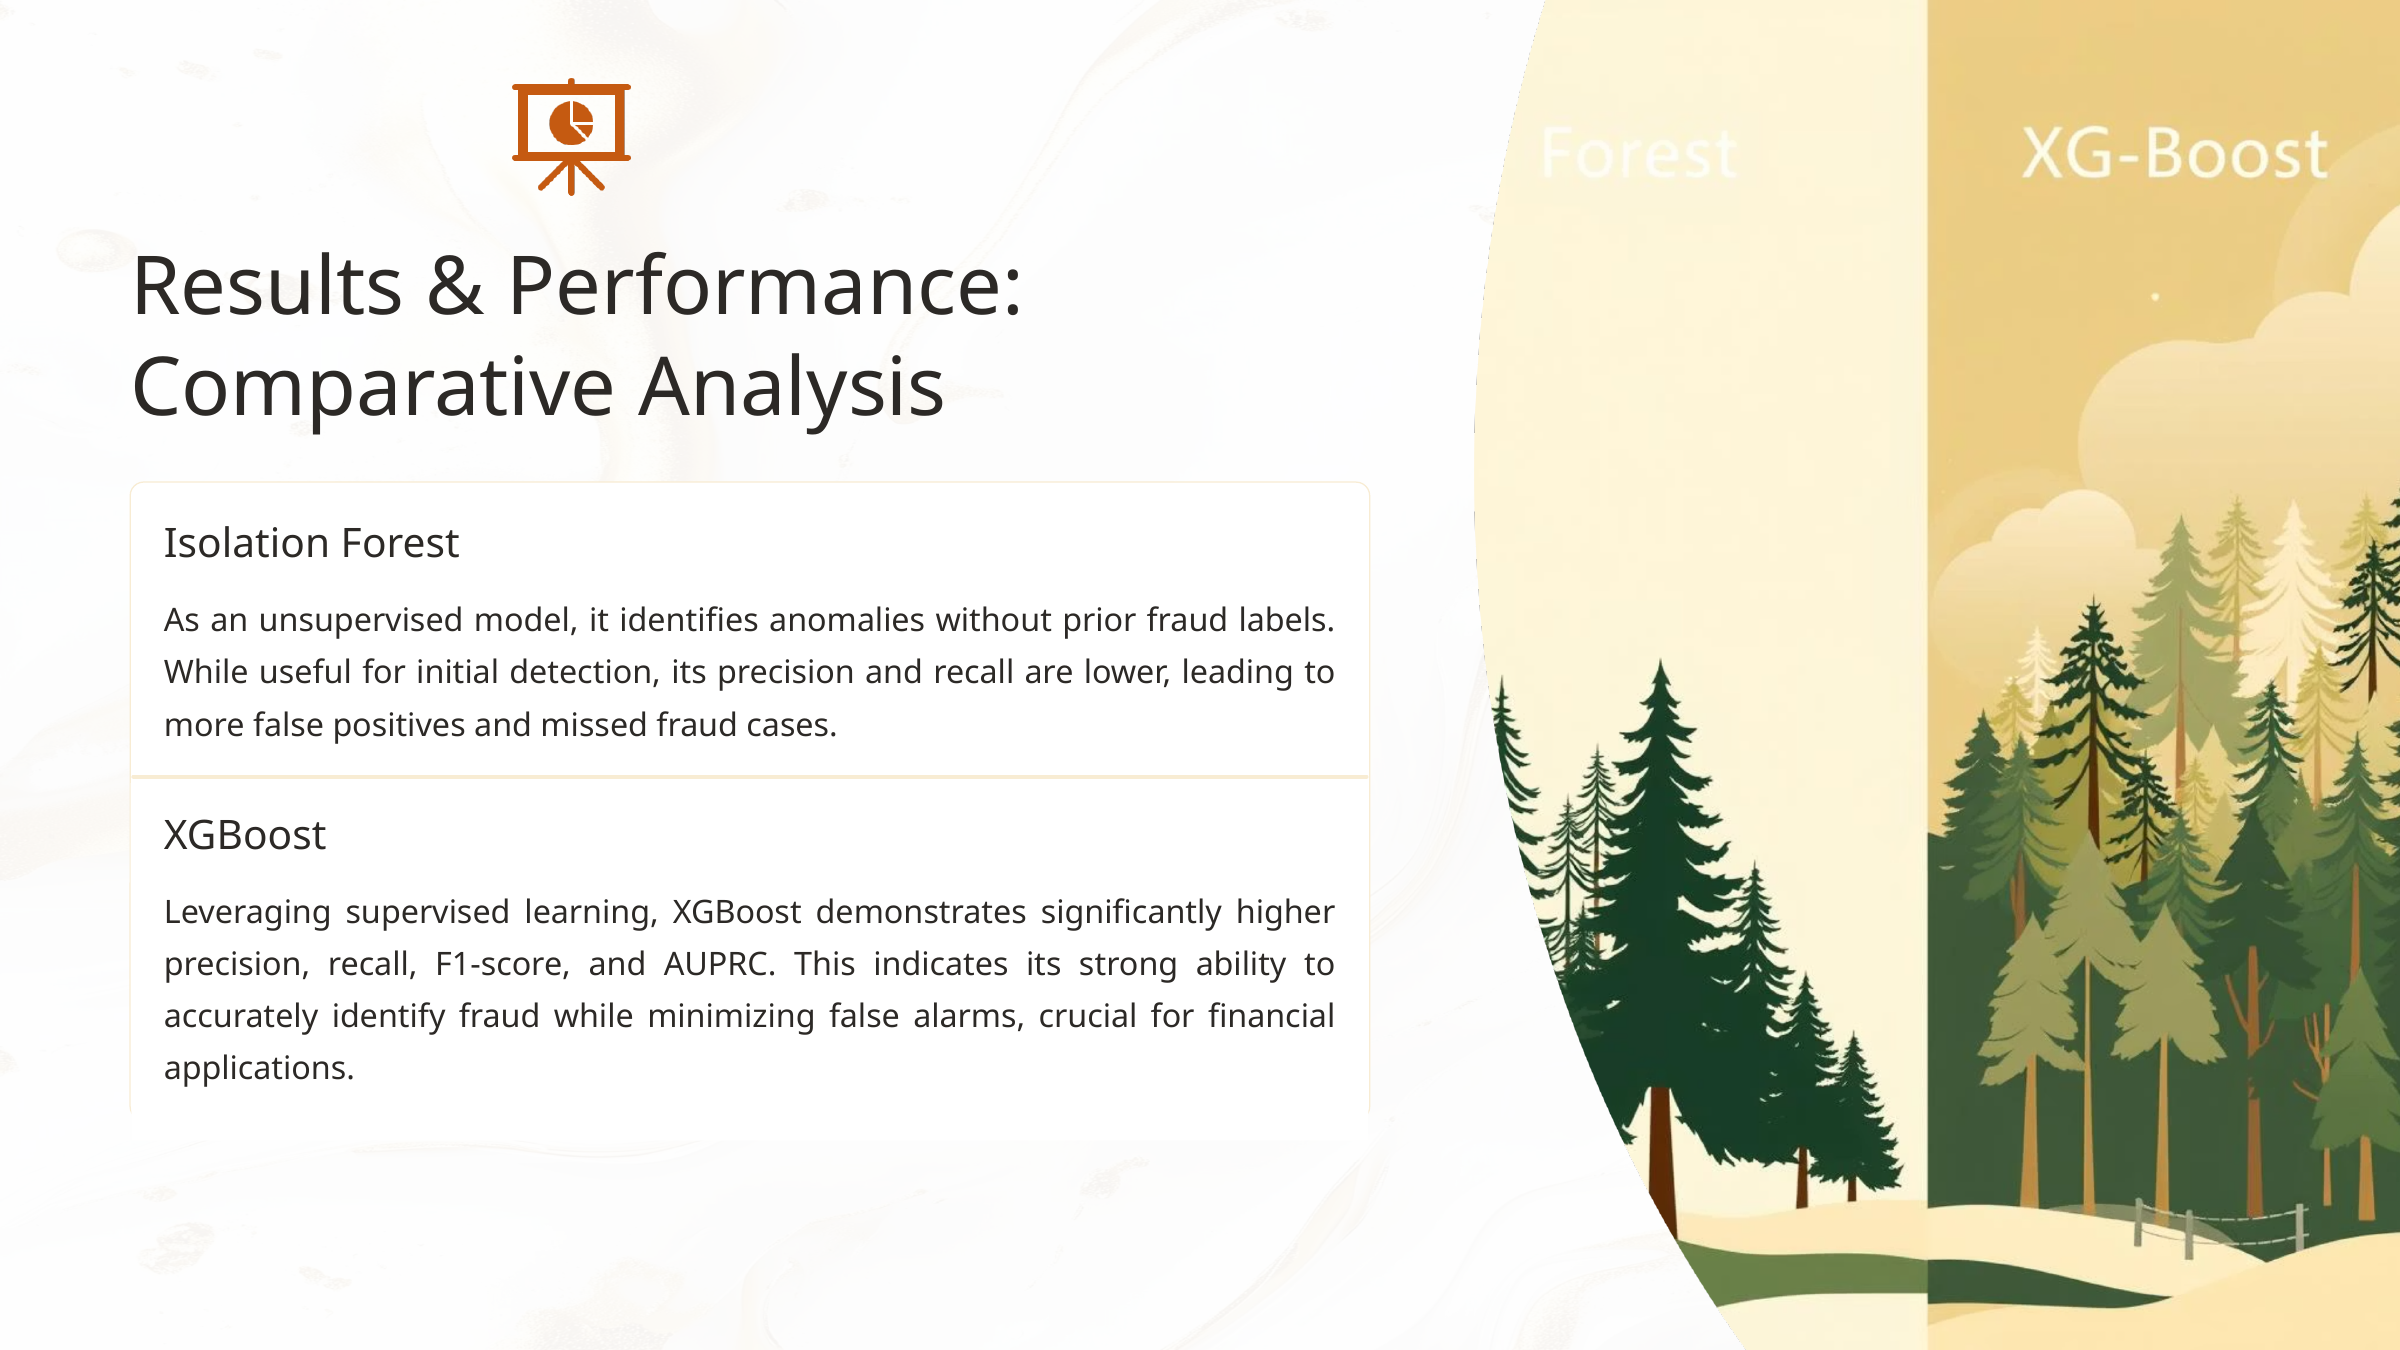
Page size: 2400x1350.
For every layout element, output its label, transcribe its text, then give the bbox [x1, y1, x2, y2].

picture [495, 60, 646, 211]
text_box [130, 482, 1370, 1112]
text_box XGBoost [163, 807, 571, 859]
text_box [131, 483, 1369, 775]
picture [1454, 0, 2400, 1350]
text_box Isolation Forest [163, 515, 571, 567]
text_box Results & Performance: Comparative Analysis [130, 229, 1370, 434]
text_box [131, 796, 1369, 1141]
text_box [131, 775, 1369, 779]
text_box As an unsupervised model, it identifies anomalies without prior fraud labels. While useful for initial detection, its precision and recall are lower, leading to more false positives and missed fraud cases. [163, 586, 1336, 743]
text_box Leveraging supervised learning, XGBoost demonstrates significantly higher precision, recall, F1-score, and AUPRC. This indicates its strong ability to accurately identify fraud while minimizing false alarms, crucial for financial applications. [163, 877, 1336, 1087]
